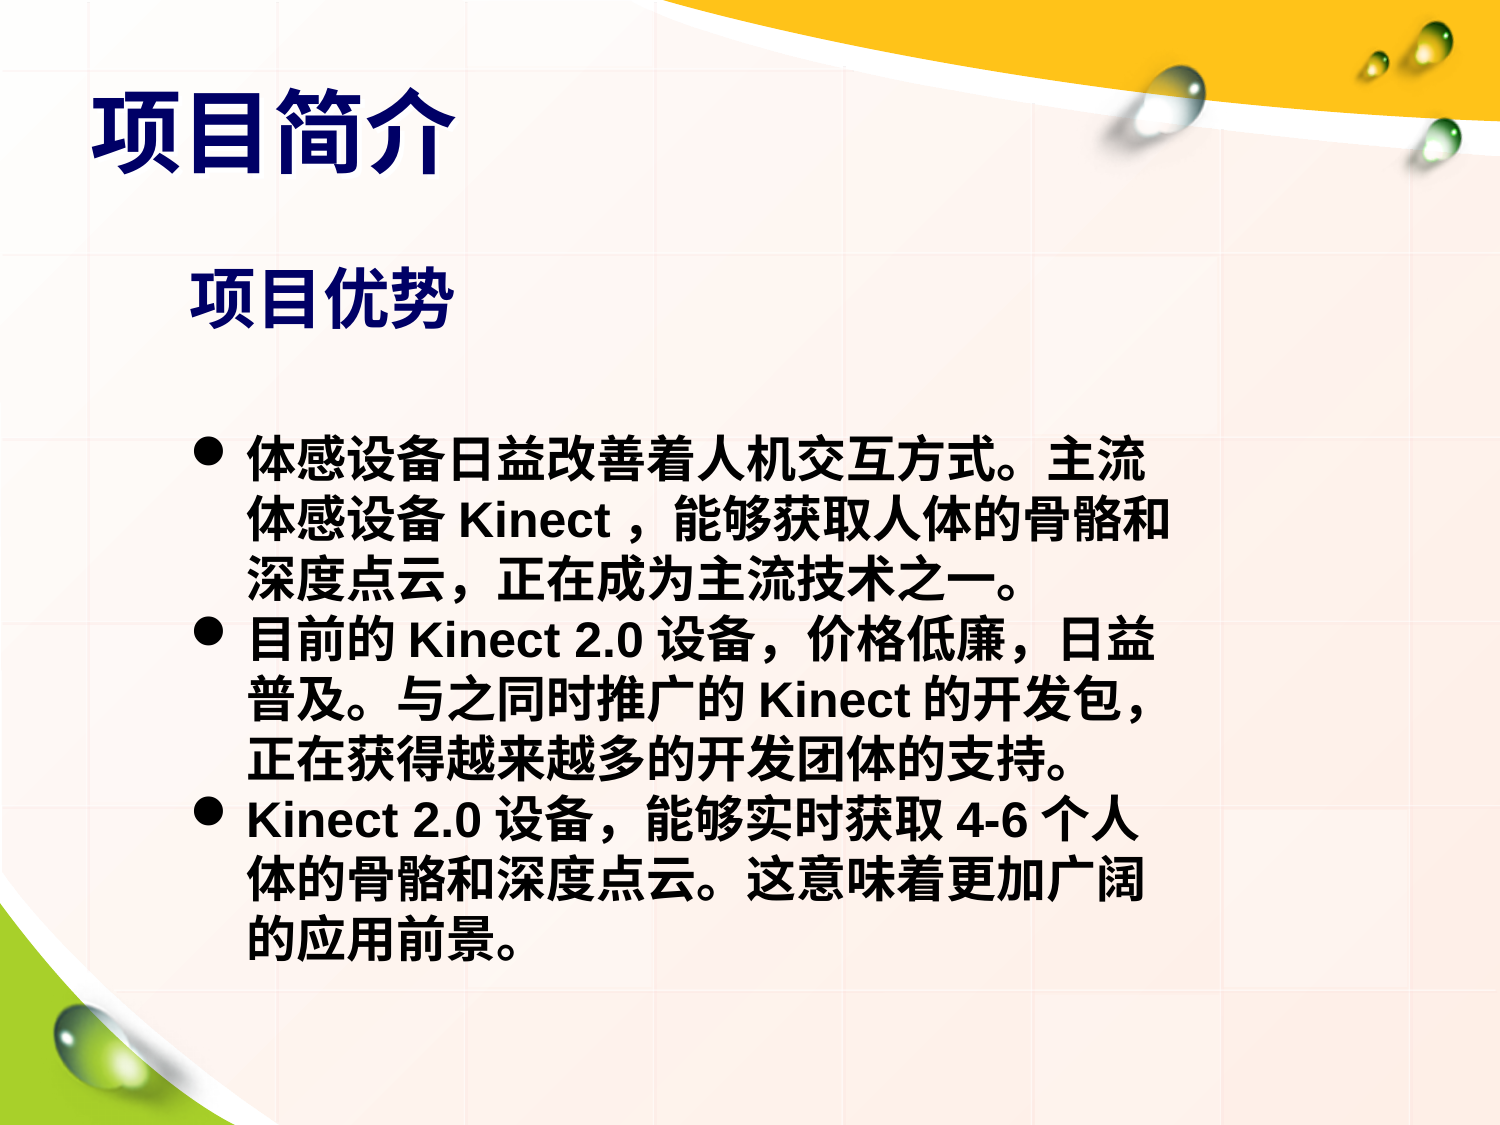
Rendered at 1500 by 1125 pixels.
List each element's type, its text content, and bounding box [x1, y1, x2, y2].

text_box 项目优势 体感设备日益改善着人机交互方式。主流体感设备Kinect，能够获取人体的骨骼和深度点云，正在成为主流技术之一。 目前的Kinect 2.0设备，价格低廉，日益普及。与之同时推广的Kinect的开发包，正在获得越来越多的开发团体的支持。 Kinect 2.0设备，能够实时获取4-6个人体的骨骼和深度点云。这意味着更加广阔的应用前景。 [174, 249, 1200, 1035]
title 项目简介 [75, 53, 1425, 206]
picture [0, 919, 230, 1125]
picture [1055, 0, 1500, 306]
